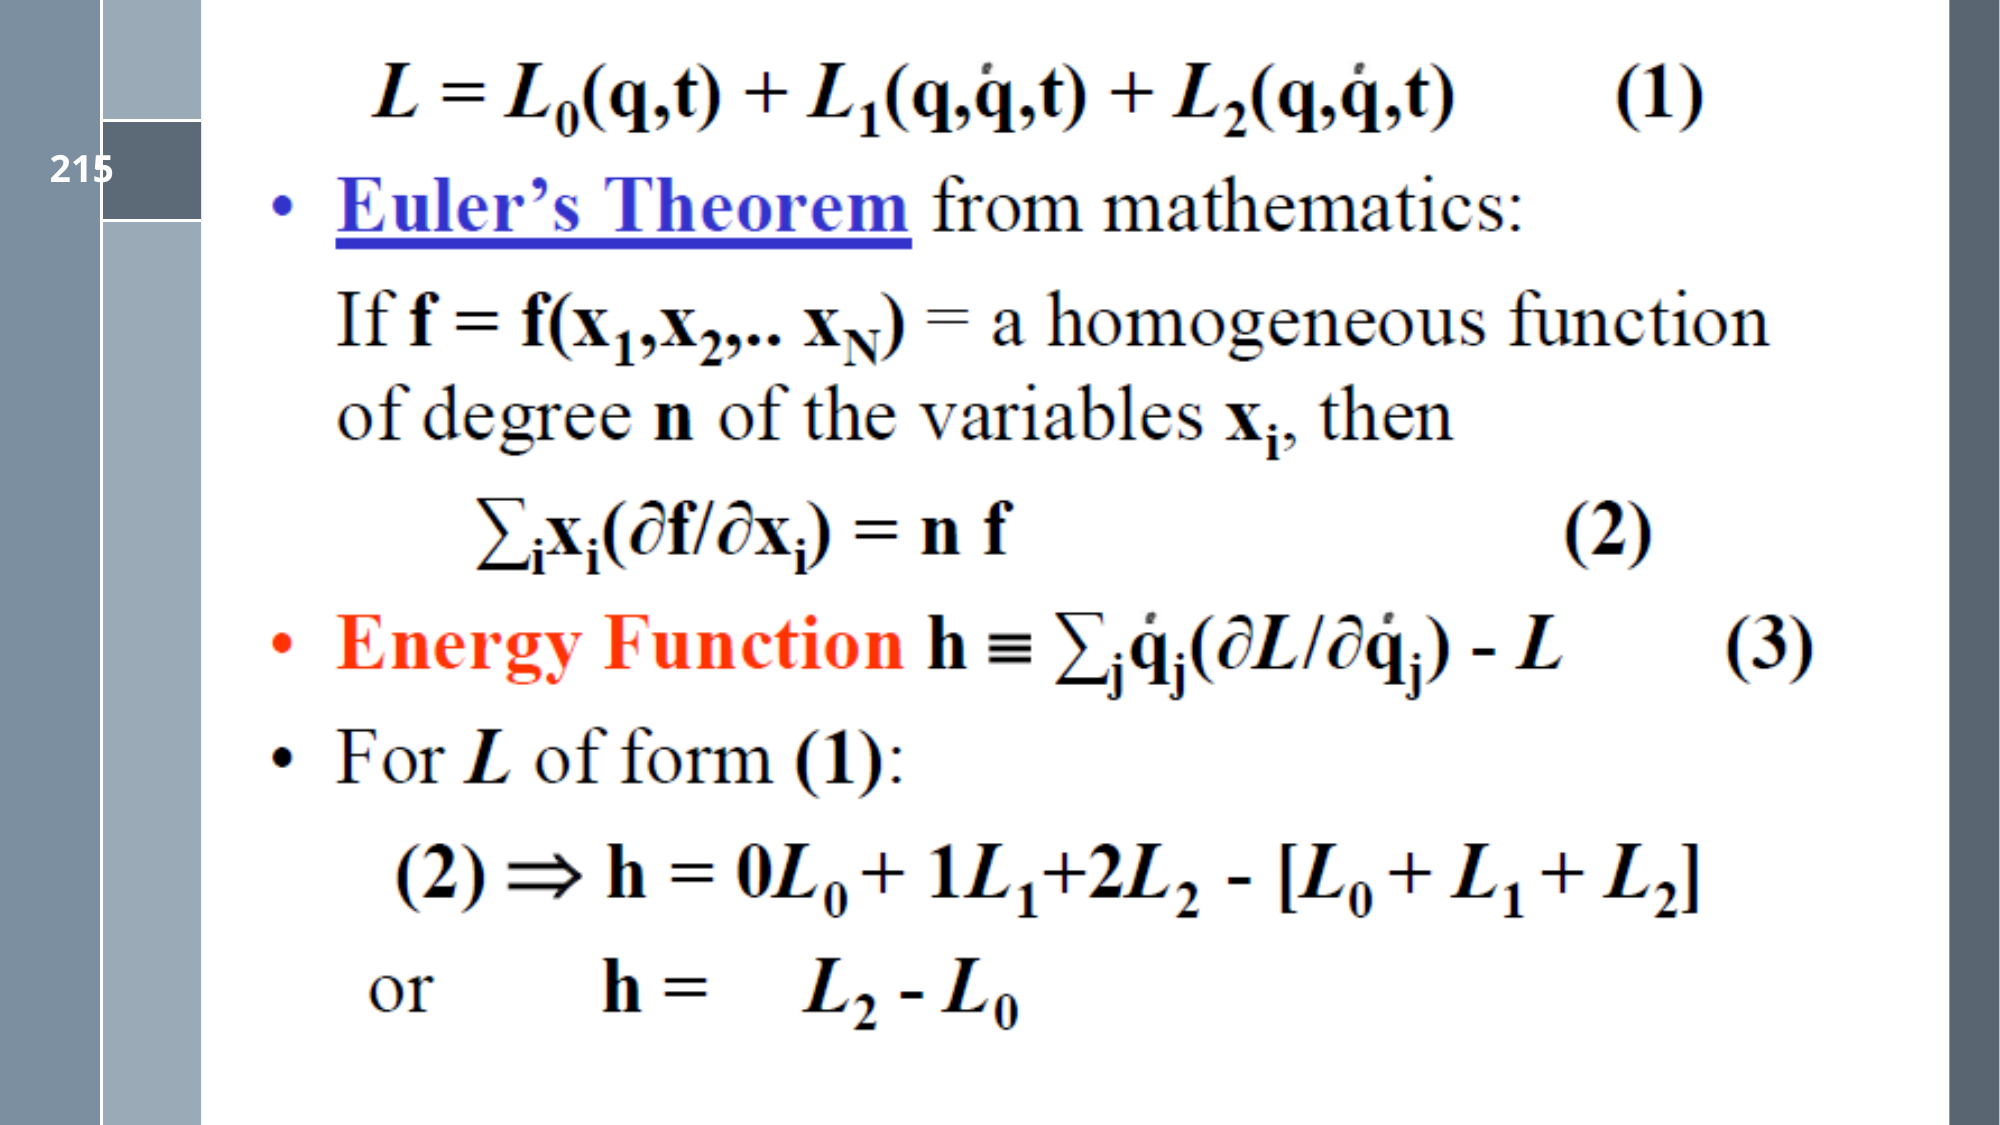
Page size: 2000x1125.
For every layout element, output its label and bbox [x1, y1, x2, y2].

picture [242, 12, 1875, 1091]
